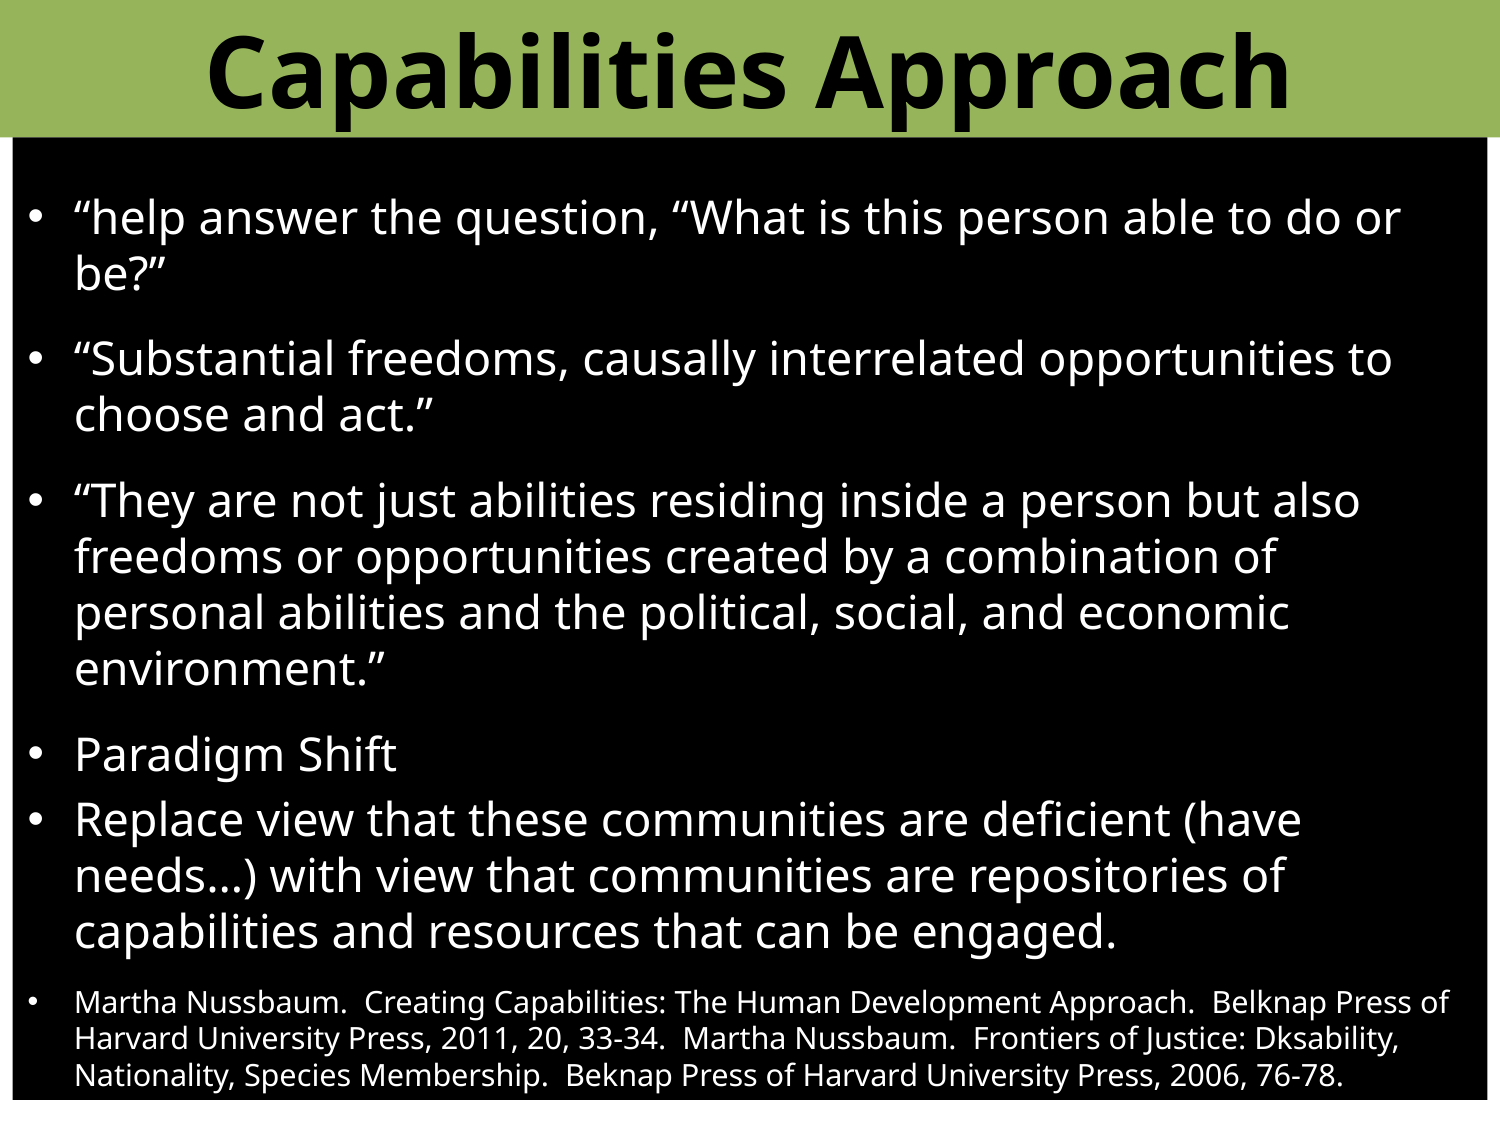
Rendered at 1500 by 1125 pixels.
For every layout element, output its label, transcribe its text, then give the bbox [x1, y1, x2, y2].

title Capabilities Approach [0, 0, 1500, 138]
list “help answer the question, “What is this person able to do or be?” “Substantial freedoms, causally interrelated opportunities to choose and act.” “They are not just abilities residing inside a person but also freedoms or opportunities created by a combination of personal abilities and the political, social, and economic environment.” Paradigm Shift Replace view that these communities are deficient (have needs…) with view that communities are repositories of capabilities and resources that can be engaged. Martha Nussbaum. Creating Capabilities: The Human Development Approach. Belknap Press of Harvard University Press, 2011, 20, 33-34. Martha Nussbaum. Frontiers of Justice: Dksability, Nationality, Species Membership. Beknap Press of Harvard University Press, 2006, 76-78. [12, 137, 1488, 1100]
